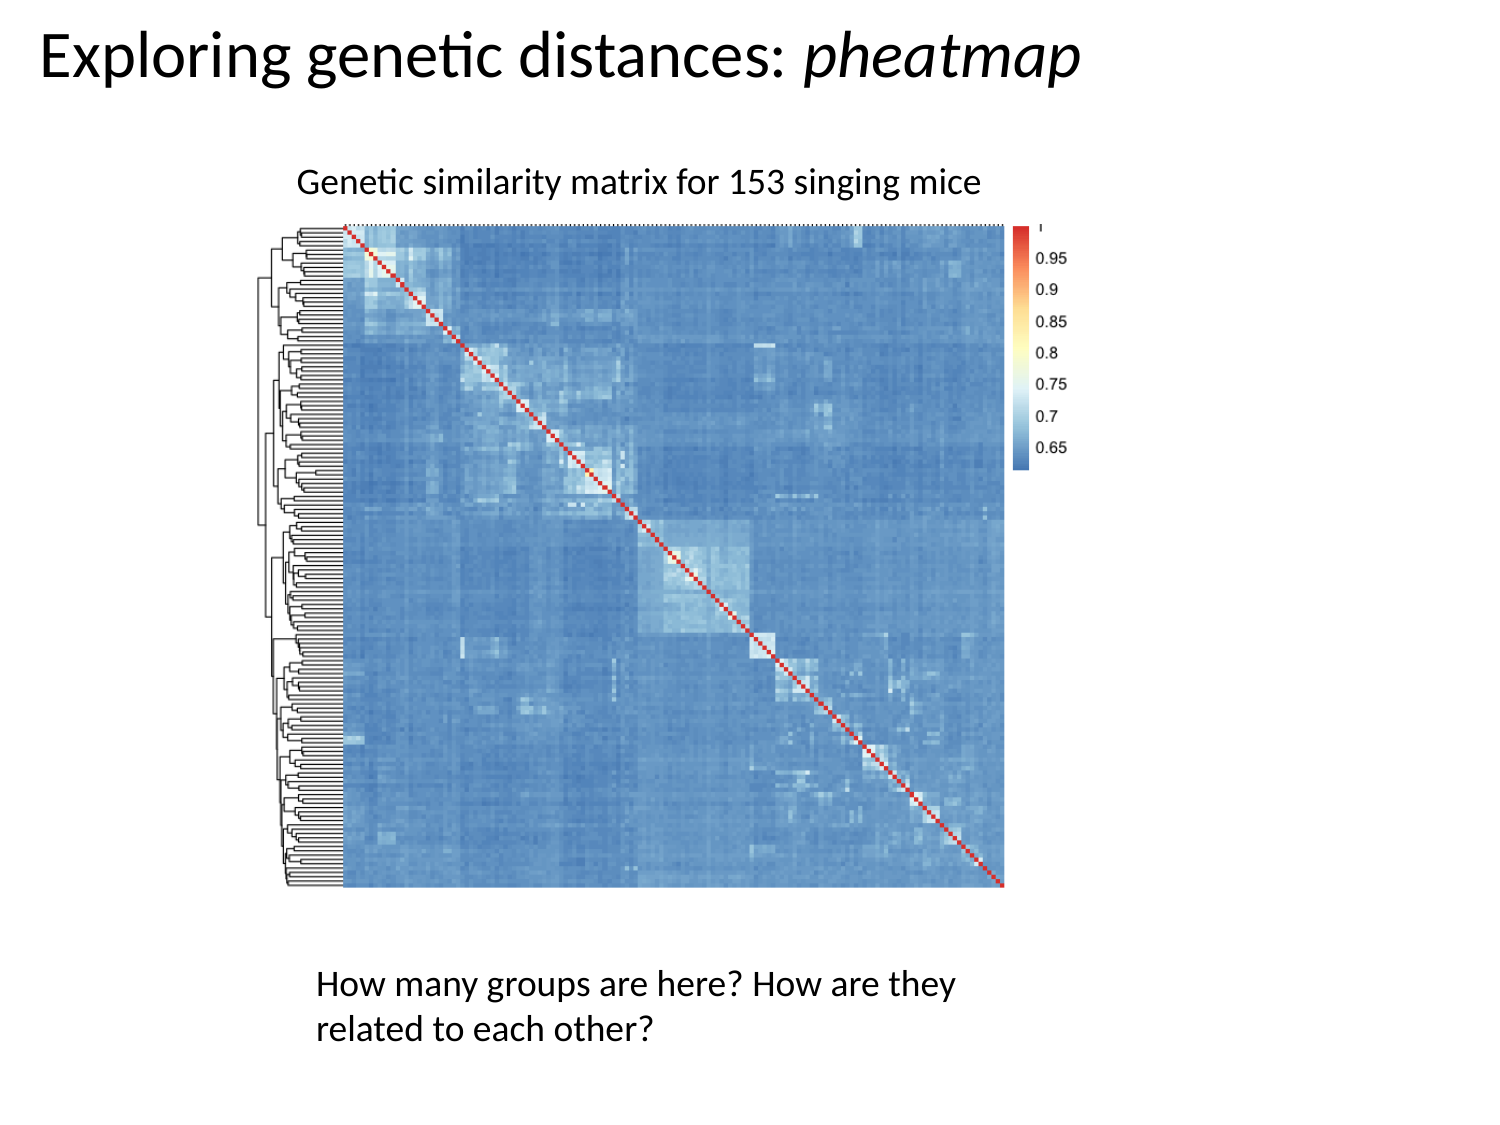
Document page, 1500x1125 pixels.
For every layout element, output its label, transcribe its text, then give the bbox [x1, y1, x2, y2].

title Exploring genetic distances: pheatmap [25, 0, 1376, 150]
text_box Genetic similarity matrix for 153 singing mice [281, 150, 1006, 211]
text_box How many groups are here? How are they related to each other? [301, 951, 1026, 1013]
picture [255, 224, 1072, 892]
